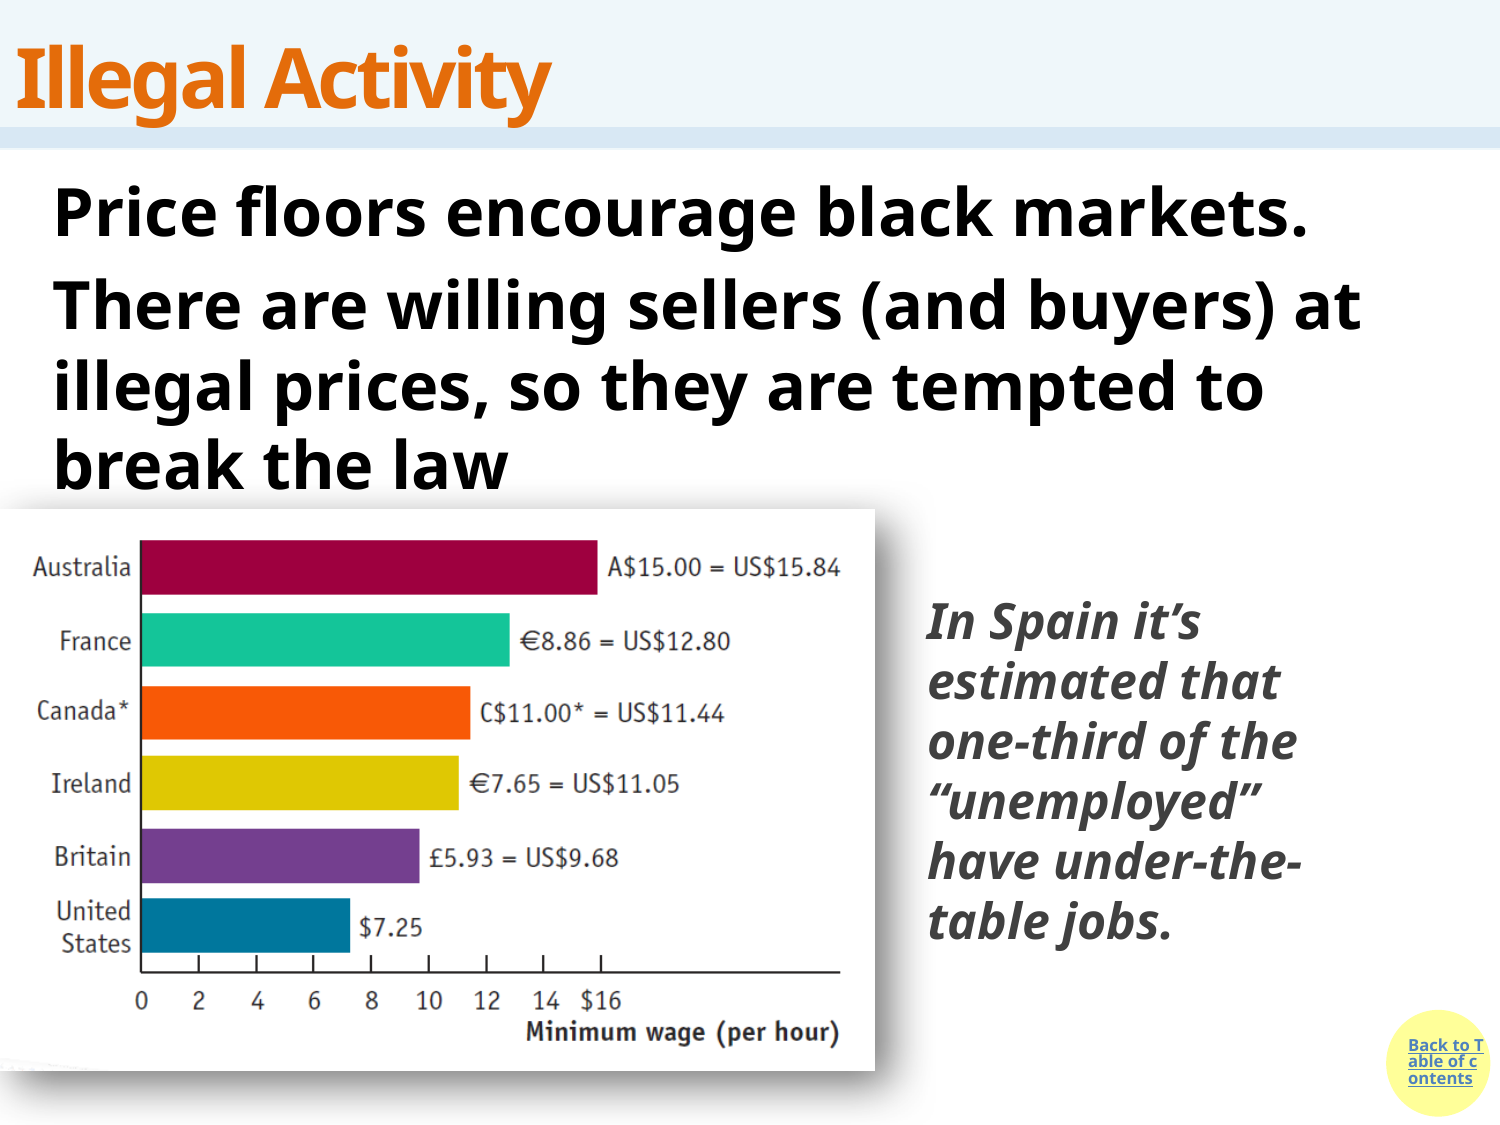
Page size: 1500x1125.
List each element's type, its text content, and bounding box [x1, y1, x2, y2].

picture [0, 509, 876, 1071]
text_box In Spain it’s estimated that one-third of the “unemployed” have under-the-table jobs. [912, 582, 1375, 957]
list Price floors encourage black markets. There are willing sellers (and buyers) at illegal prices, so they are tempted to break the law [37, 162, 1488, 550]
title Illegal Activity [0, 0, 1500, 150]
